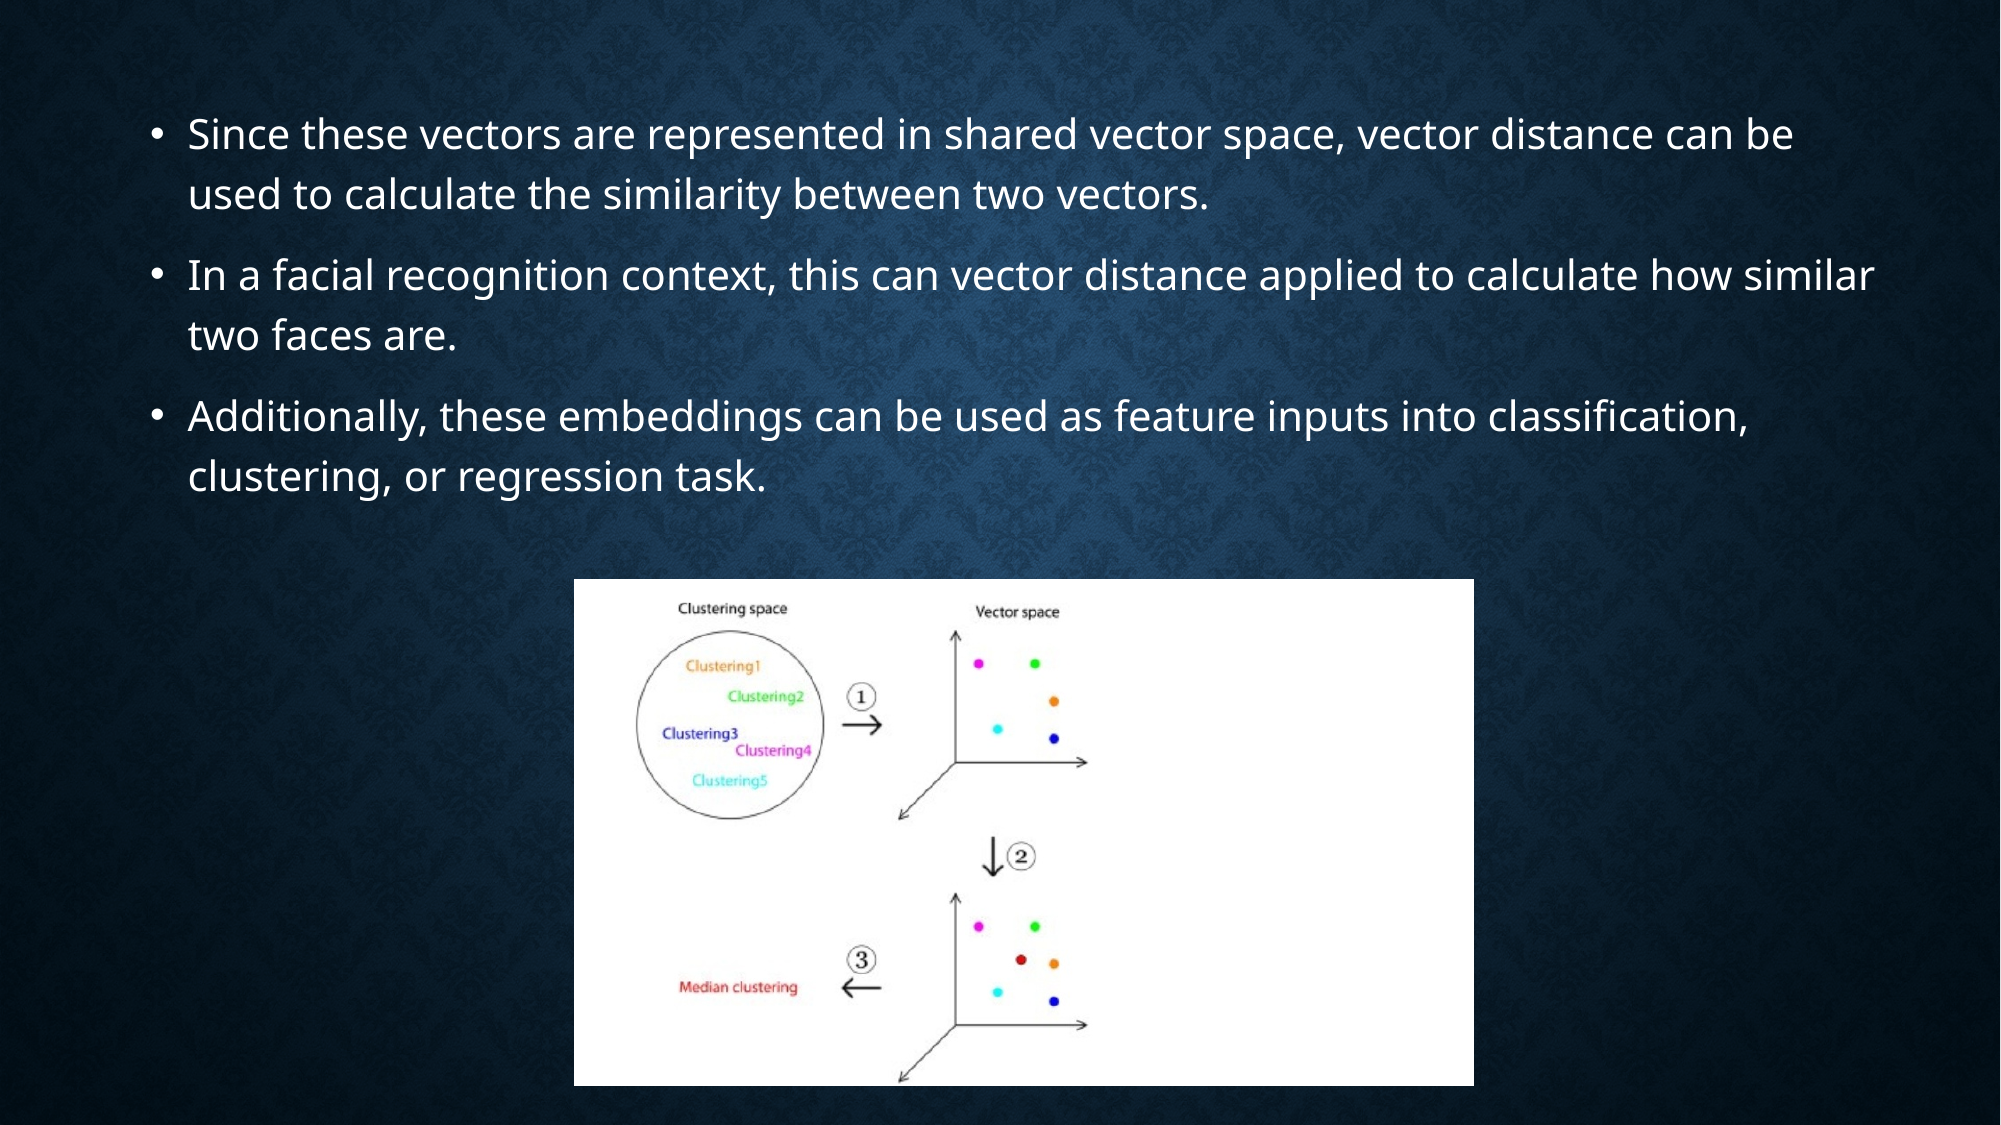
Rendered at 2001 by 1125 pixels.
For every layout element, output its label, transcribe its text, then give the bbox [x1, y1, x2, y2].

picture [574, 579, 1474, 1087]
list Since these vectors are represented in shared vector space, vector distance can be used to calculate the similarity between two vectors. In a facial recognition context, this can vector distance applied to calculate how similar two faces are. Additionally, these embeddings can be used as feature inputs into classification, clustering, or regression task. [135, 90, 1913, 525]
